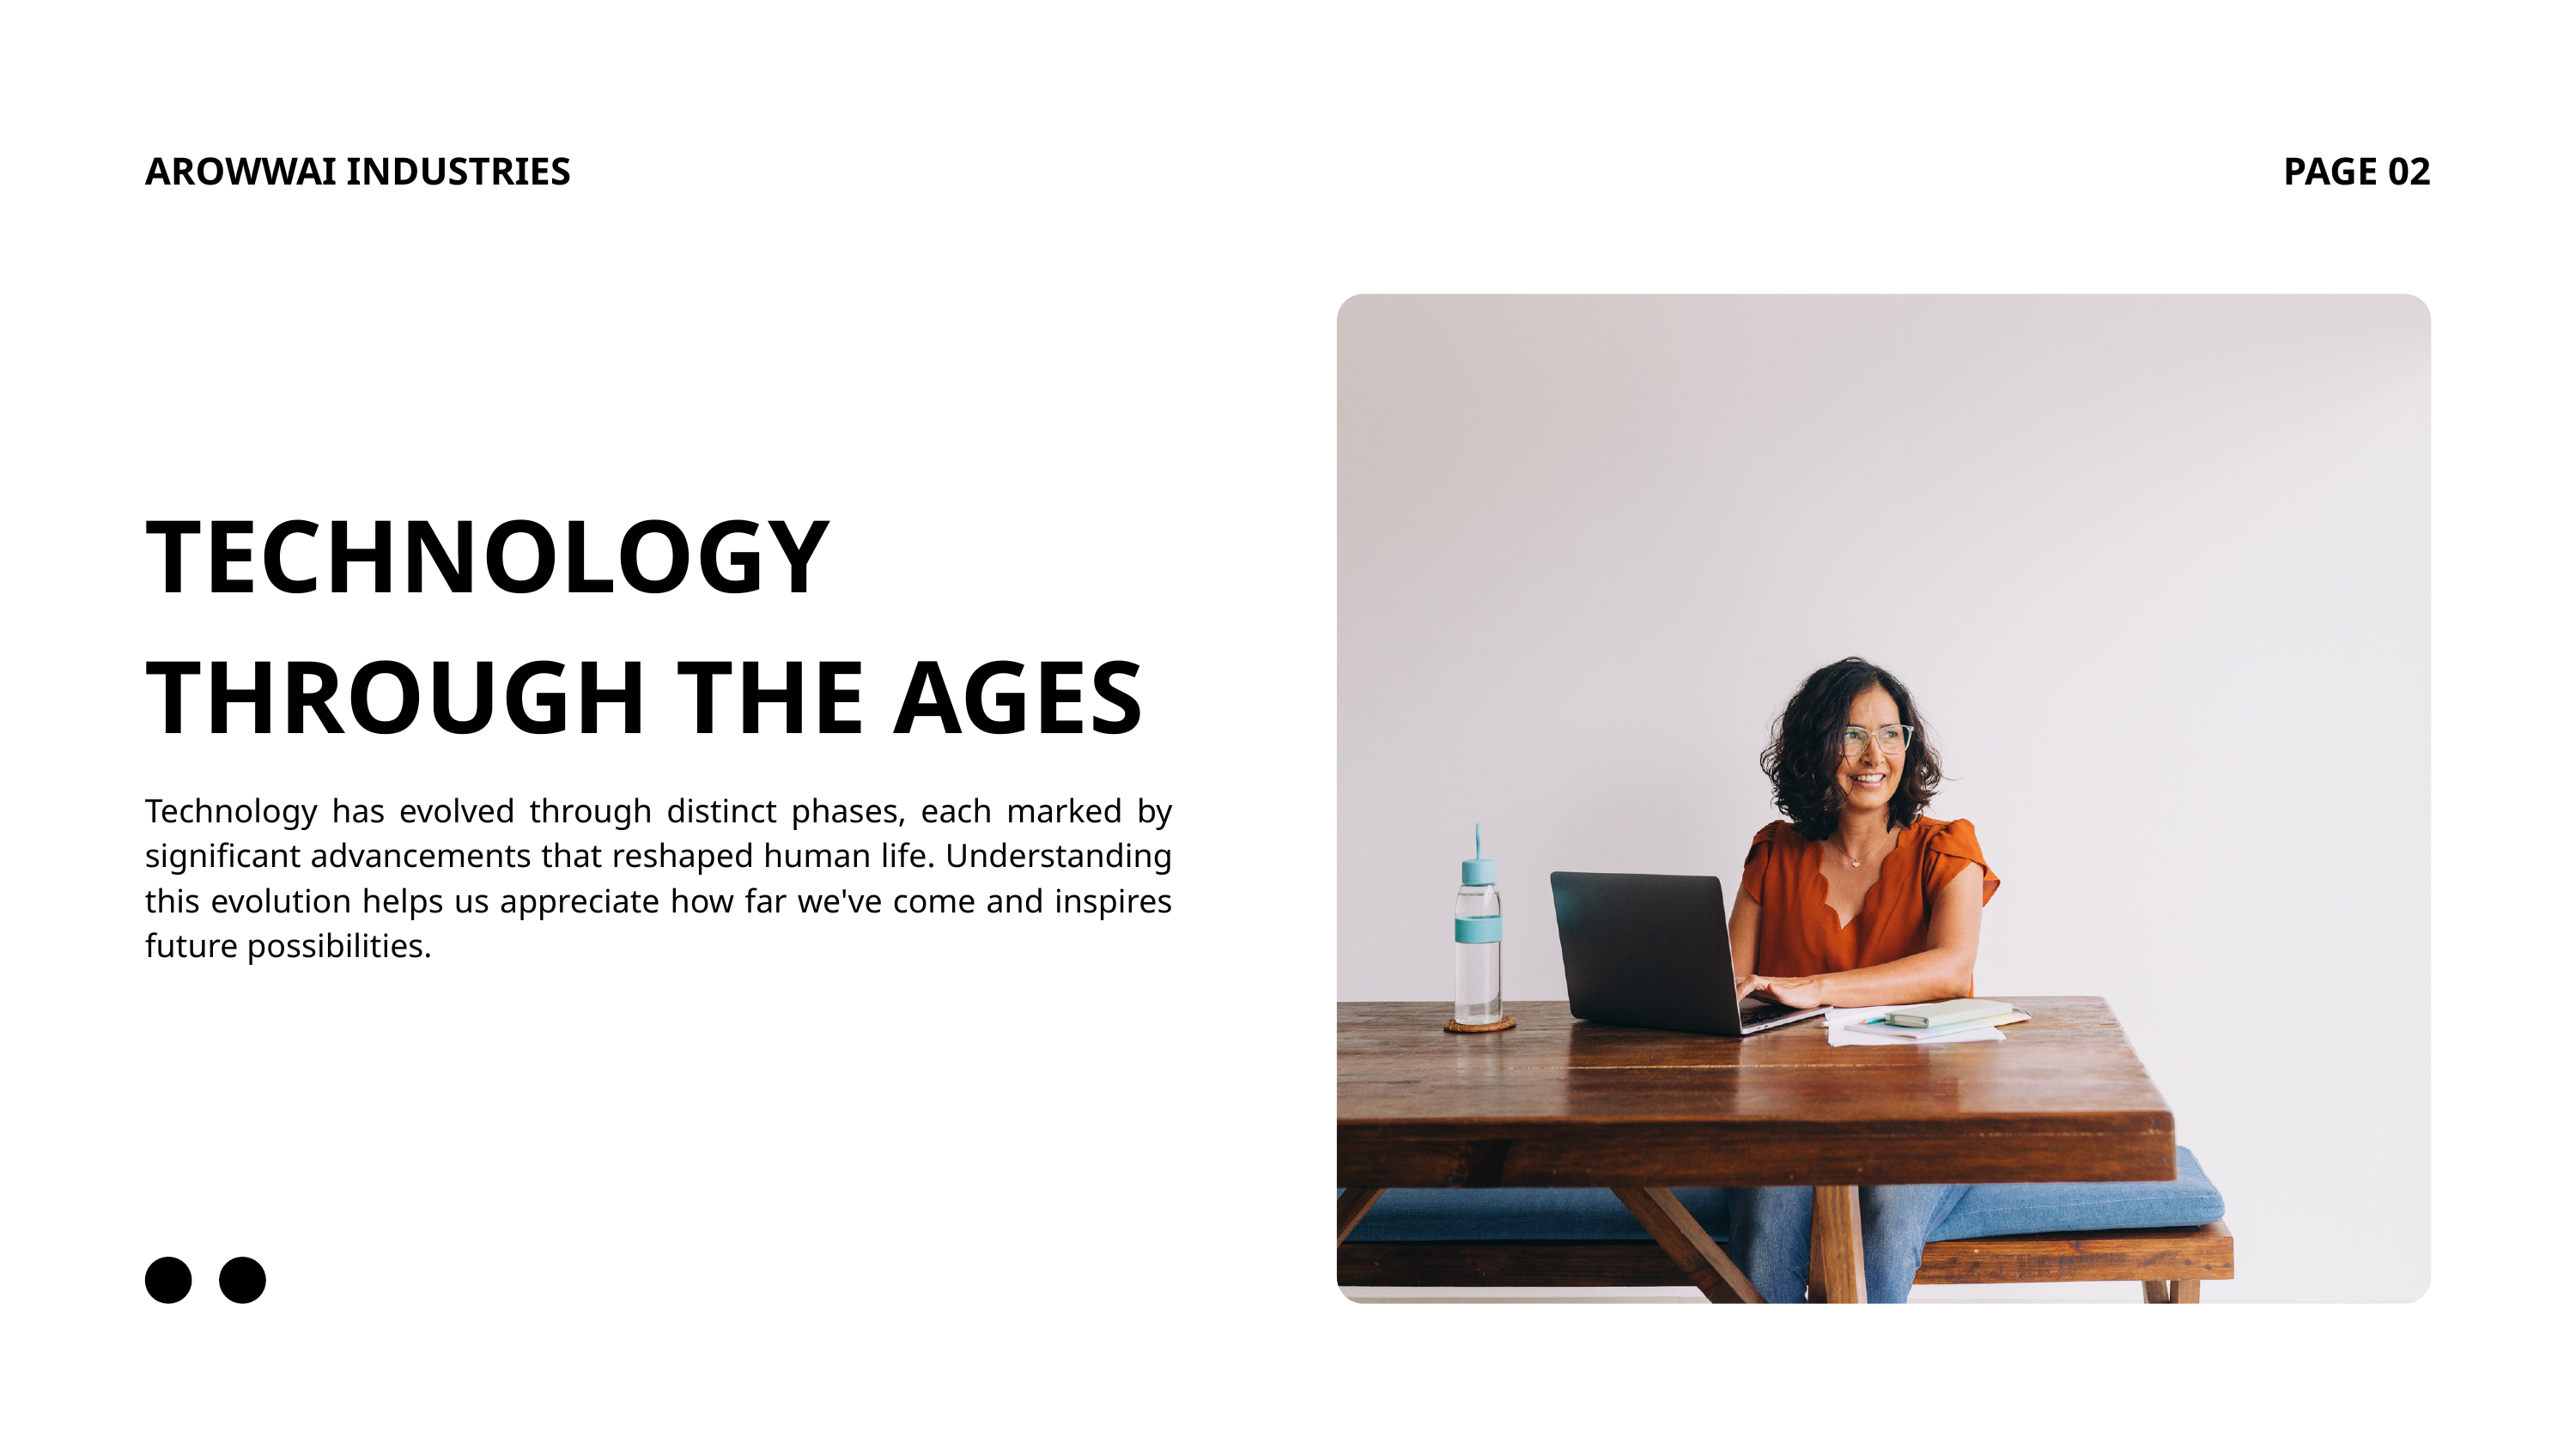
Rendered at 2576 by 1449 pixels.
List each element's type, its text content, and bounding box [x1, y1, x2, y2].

text_box TECHNOLOGY THROUGH THE AGES [144, 472, 1242, 754]
text_box Technology has evolved through distinct phases, each marked by significant advancements that reshaped human life. Understanding this evolution helps us appreciate how far we've come and inspires future possibilities. [144, 784, 1174, 965]
text_box AROWWAI INDUSTRIES [144, 139, 640, 192]
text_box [144, 1256, 267, 1304]
text_box PAGE 02 [2234, 139, 2432, 192]
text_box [1336, 294, 2432, 1304]
